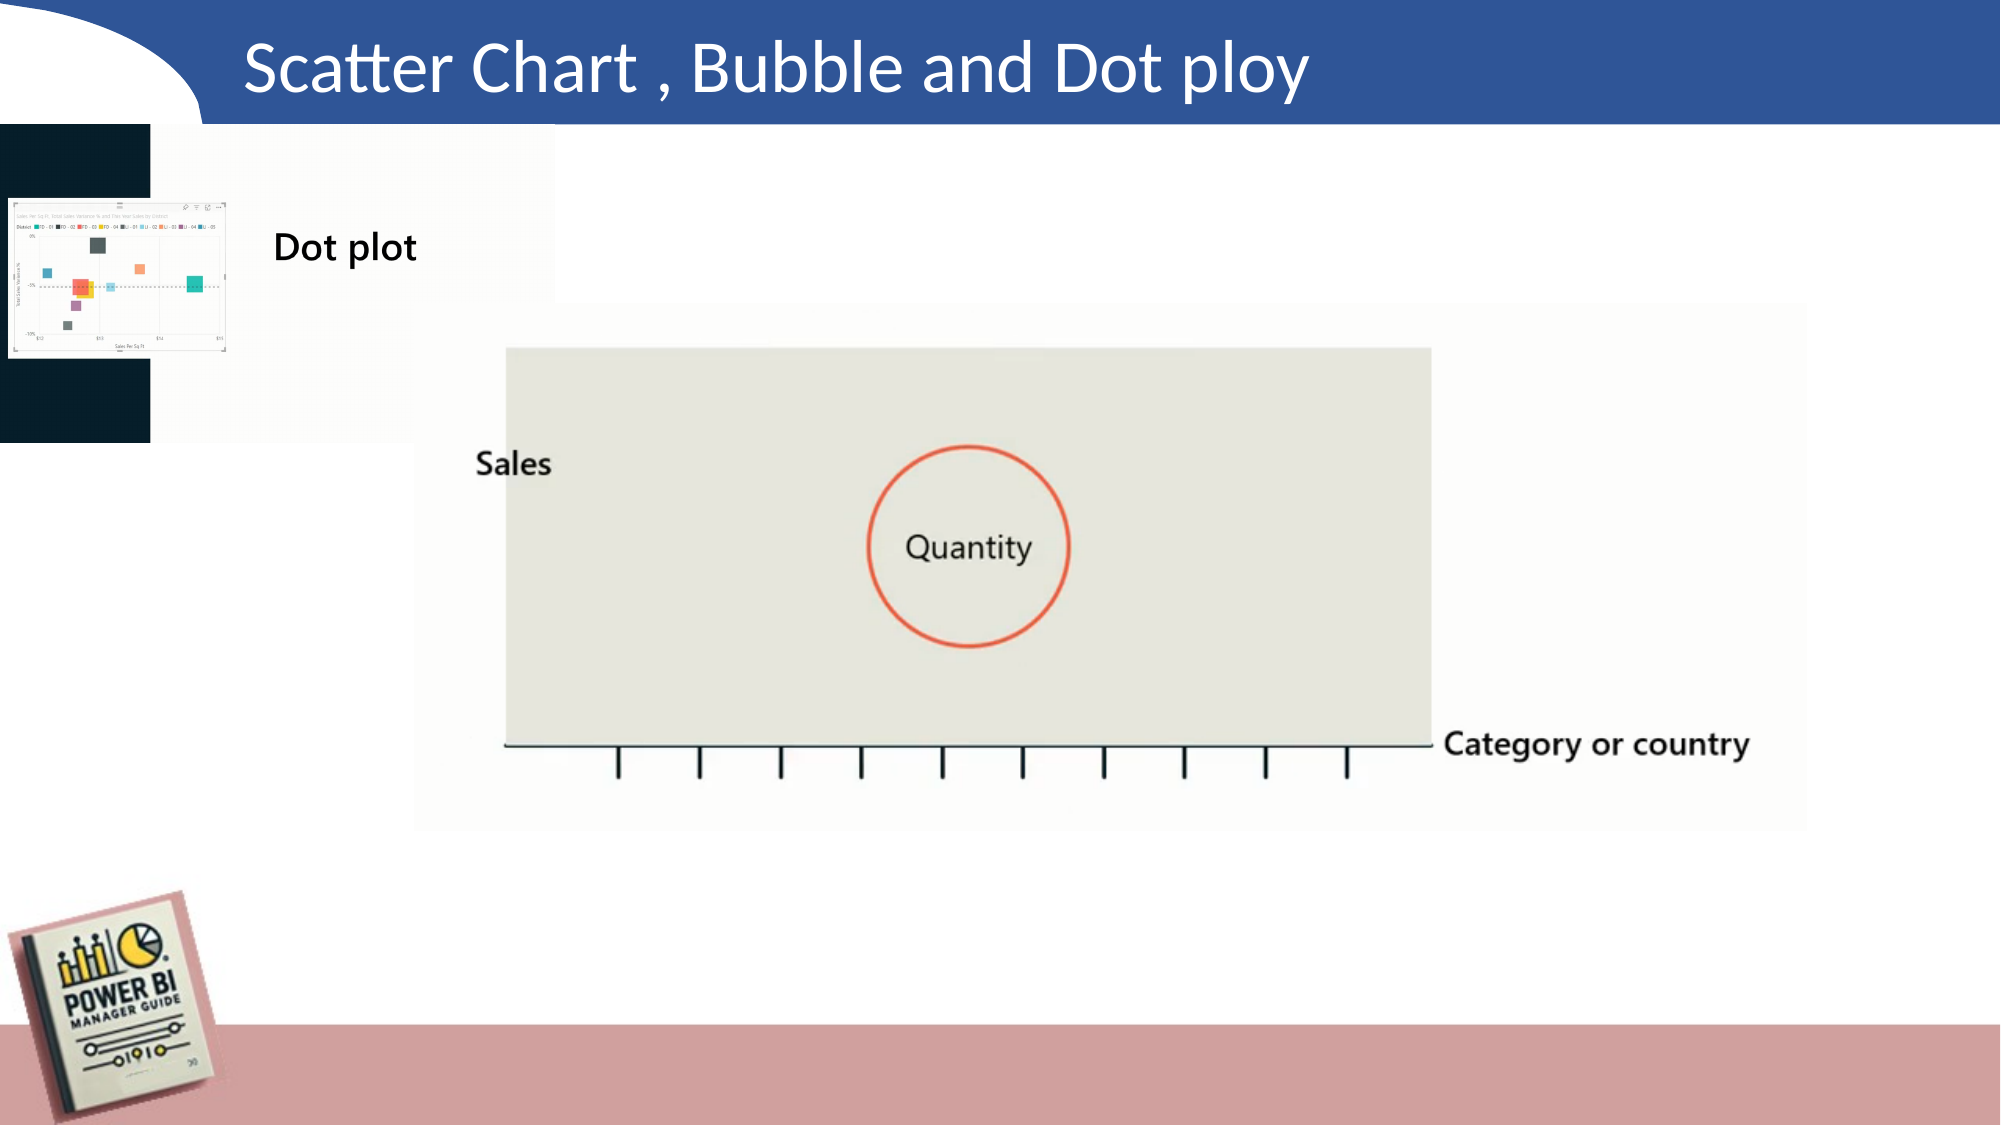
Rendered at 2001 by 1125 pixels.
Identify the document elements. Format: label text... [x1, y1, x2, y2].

picture [0, 0, 2001, 1125]
text_box Scatter Chart , Bubble and Dot ploy [0, 0, 2000, 126]
